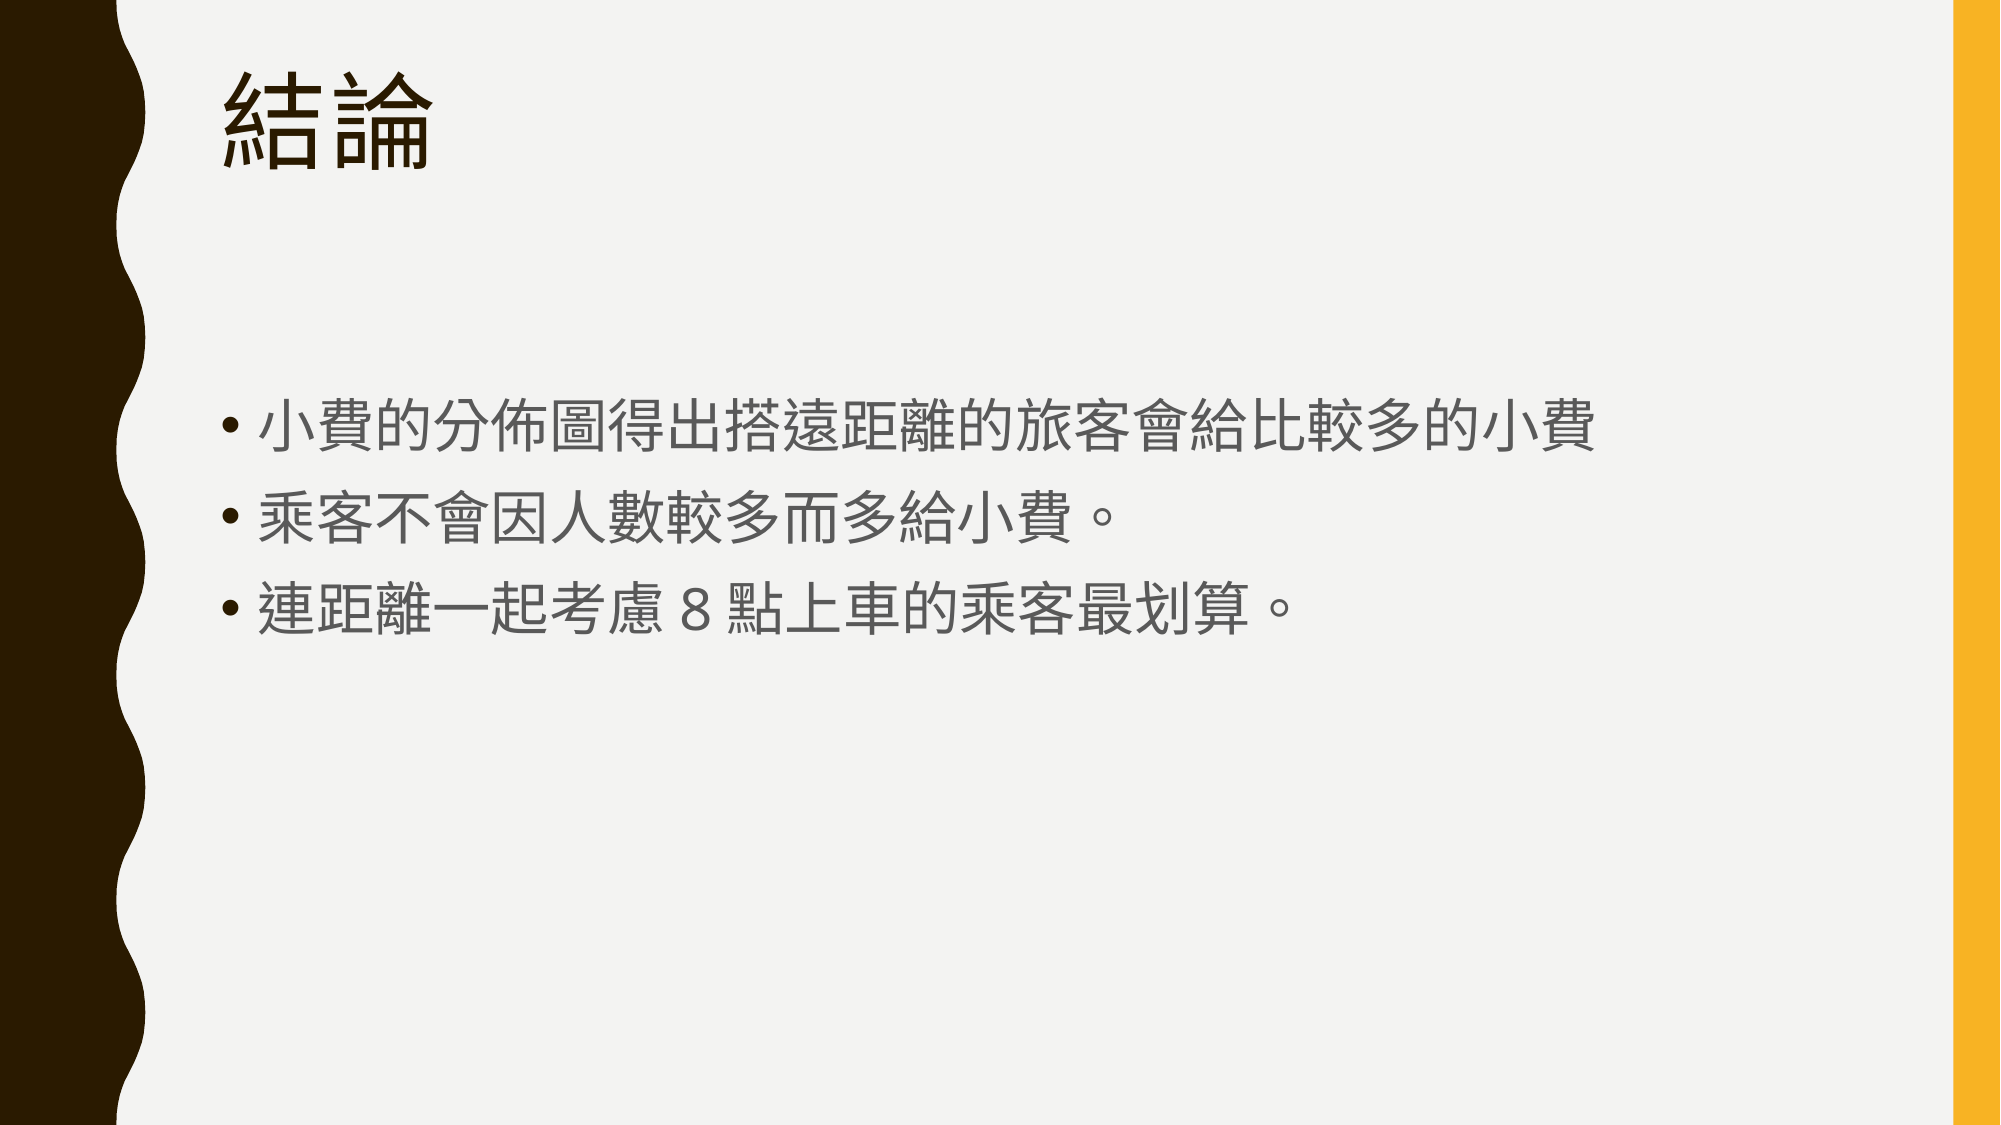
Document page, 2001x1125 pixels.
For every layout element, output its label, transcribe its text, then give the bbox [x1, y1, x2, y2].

list 小費的分佈圖得出搭遠距離的旅客會給比較多的小費 乘客不會因人數較多而多給小費。 連距離一起考慮8點上車的乘客最划算。 [205, 375, 1875, 965]
title 結論 [205, 62, 1875, 308]
